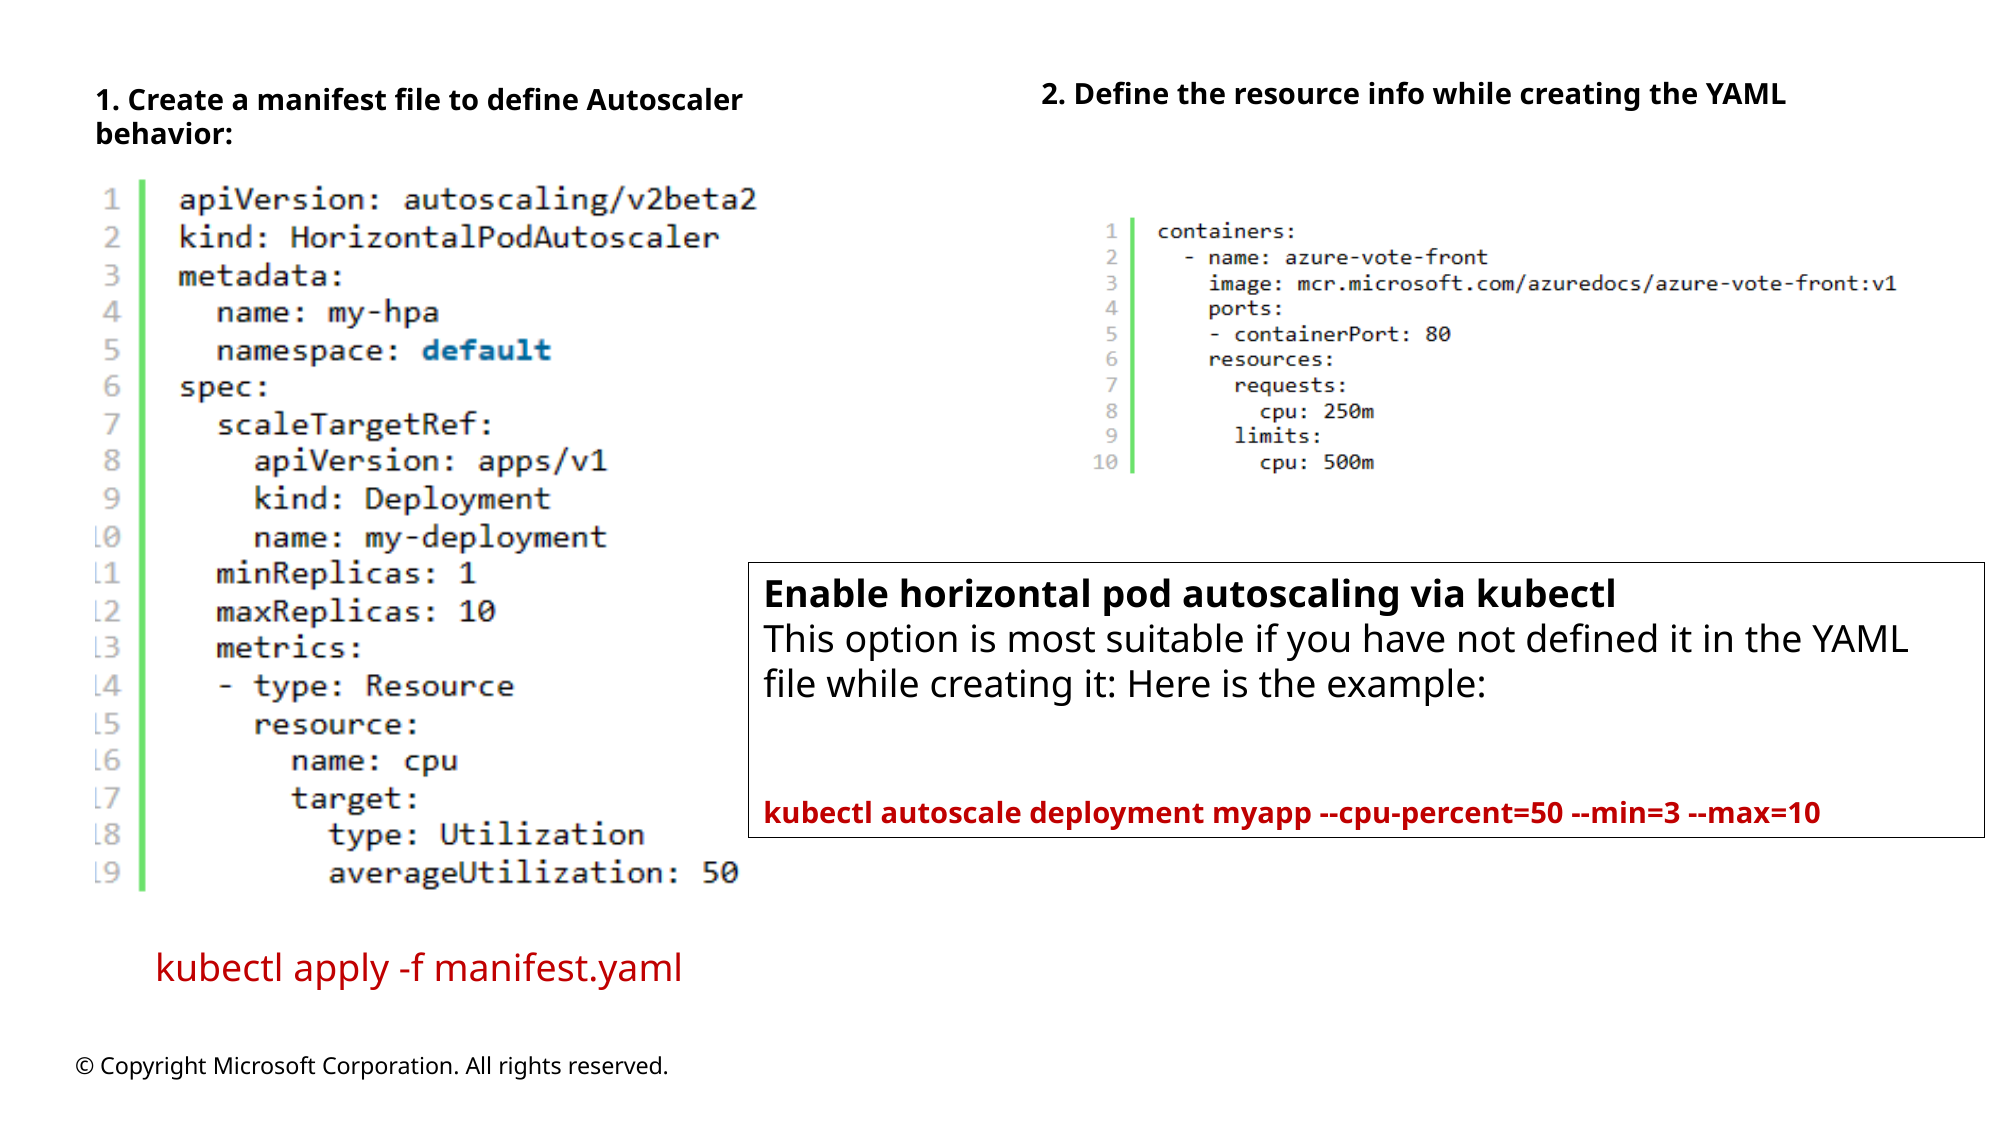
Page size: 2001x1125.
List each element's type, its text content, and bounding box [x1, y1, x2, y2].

text_box 1. Create a manifest file to define Autoscaler behavior: [80, 73, 885, 159]
text_box 2. Define the resource info while creating the YAML [1026, 68, 2000, 119]
text_box kubectl apply -f manifest.yaml [140, 936, 1154, 997]
picture [95, 161, 875, 911]
picture [1084, 198, 1905, 507]
text_box Enable horizontal pod autoscaling via kubectl This option is most suitable if you have not defined it in the YAML file while creating it: Here is the example: kubectl autoscale deployment myapp --cpu-percent=50 --min=3 --max=10 [875, 562, 1985, 838]
